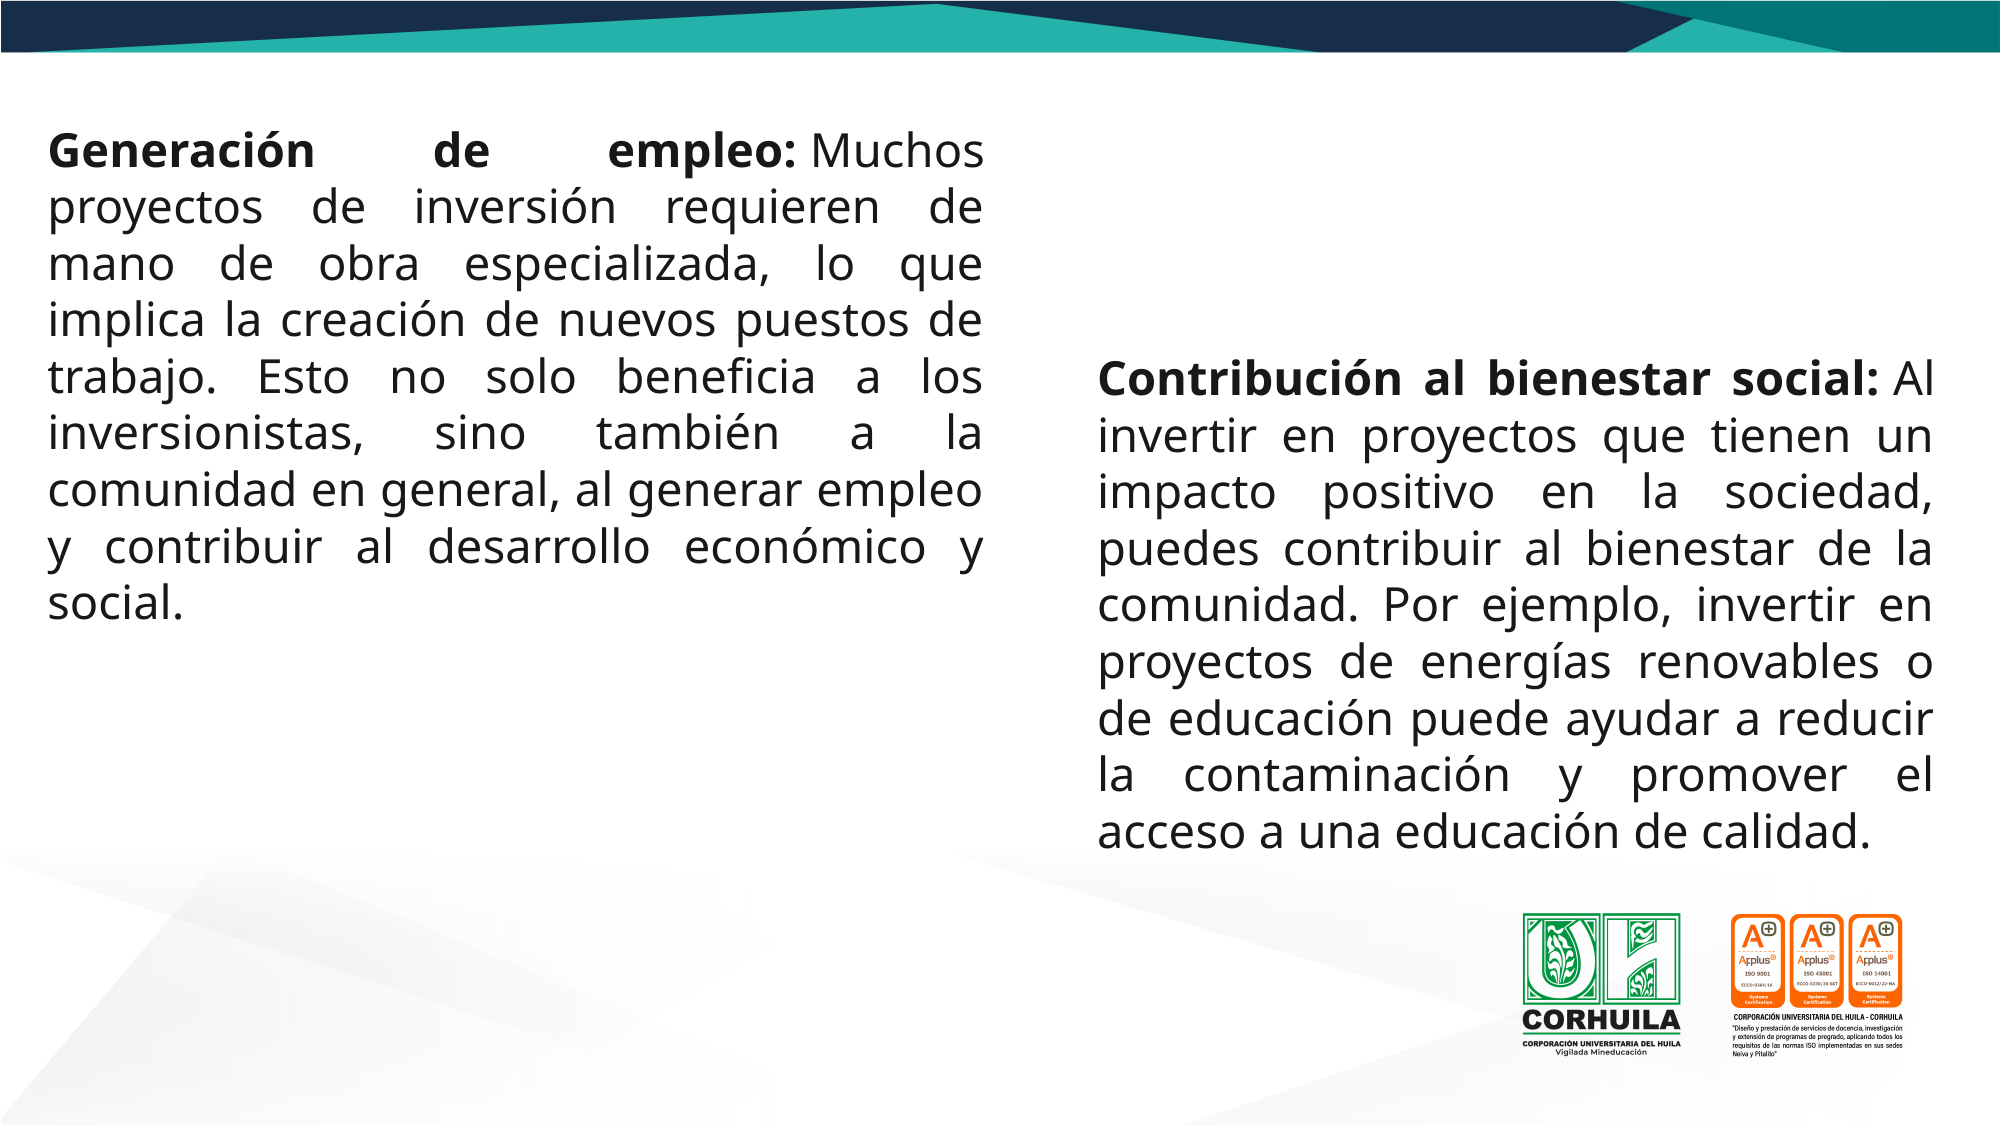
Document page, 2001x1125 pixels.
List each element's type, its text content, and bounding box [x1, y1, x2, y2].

picture [0, 0, 2000, 1125]
text_box Generación de empleo: Muchos proyectos de inversión requieren de mano de obra especializada, lo que implica la creación de nuevos puestos de trabajo. Esto no solo beneficia a los inversionistas, sino también a la comunidad en general, al generar empleo y contribuir al desarrollo económico y social. [32, 112, 1001, 637]
text_box Contribución al bienestar social: Al invertir en proyectos que tienen un impacto positivo en la sociedad, puedes contribuir al bienestar de la comunidad. Por ejemplo, invertir en proyectos de energías renovables o de educación puede ayudar a reducir la contaminación y promover el acceso a una educación de calidad. [1082, 341, 1951, 865]
